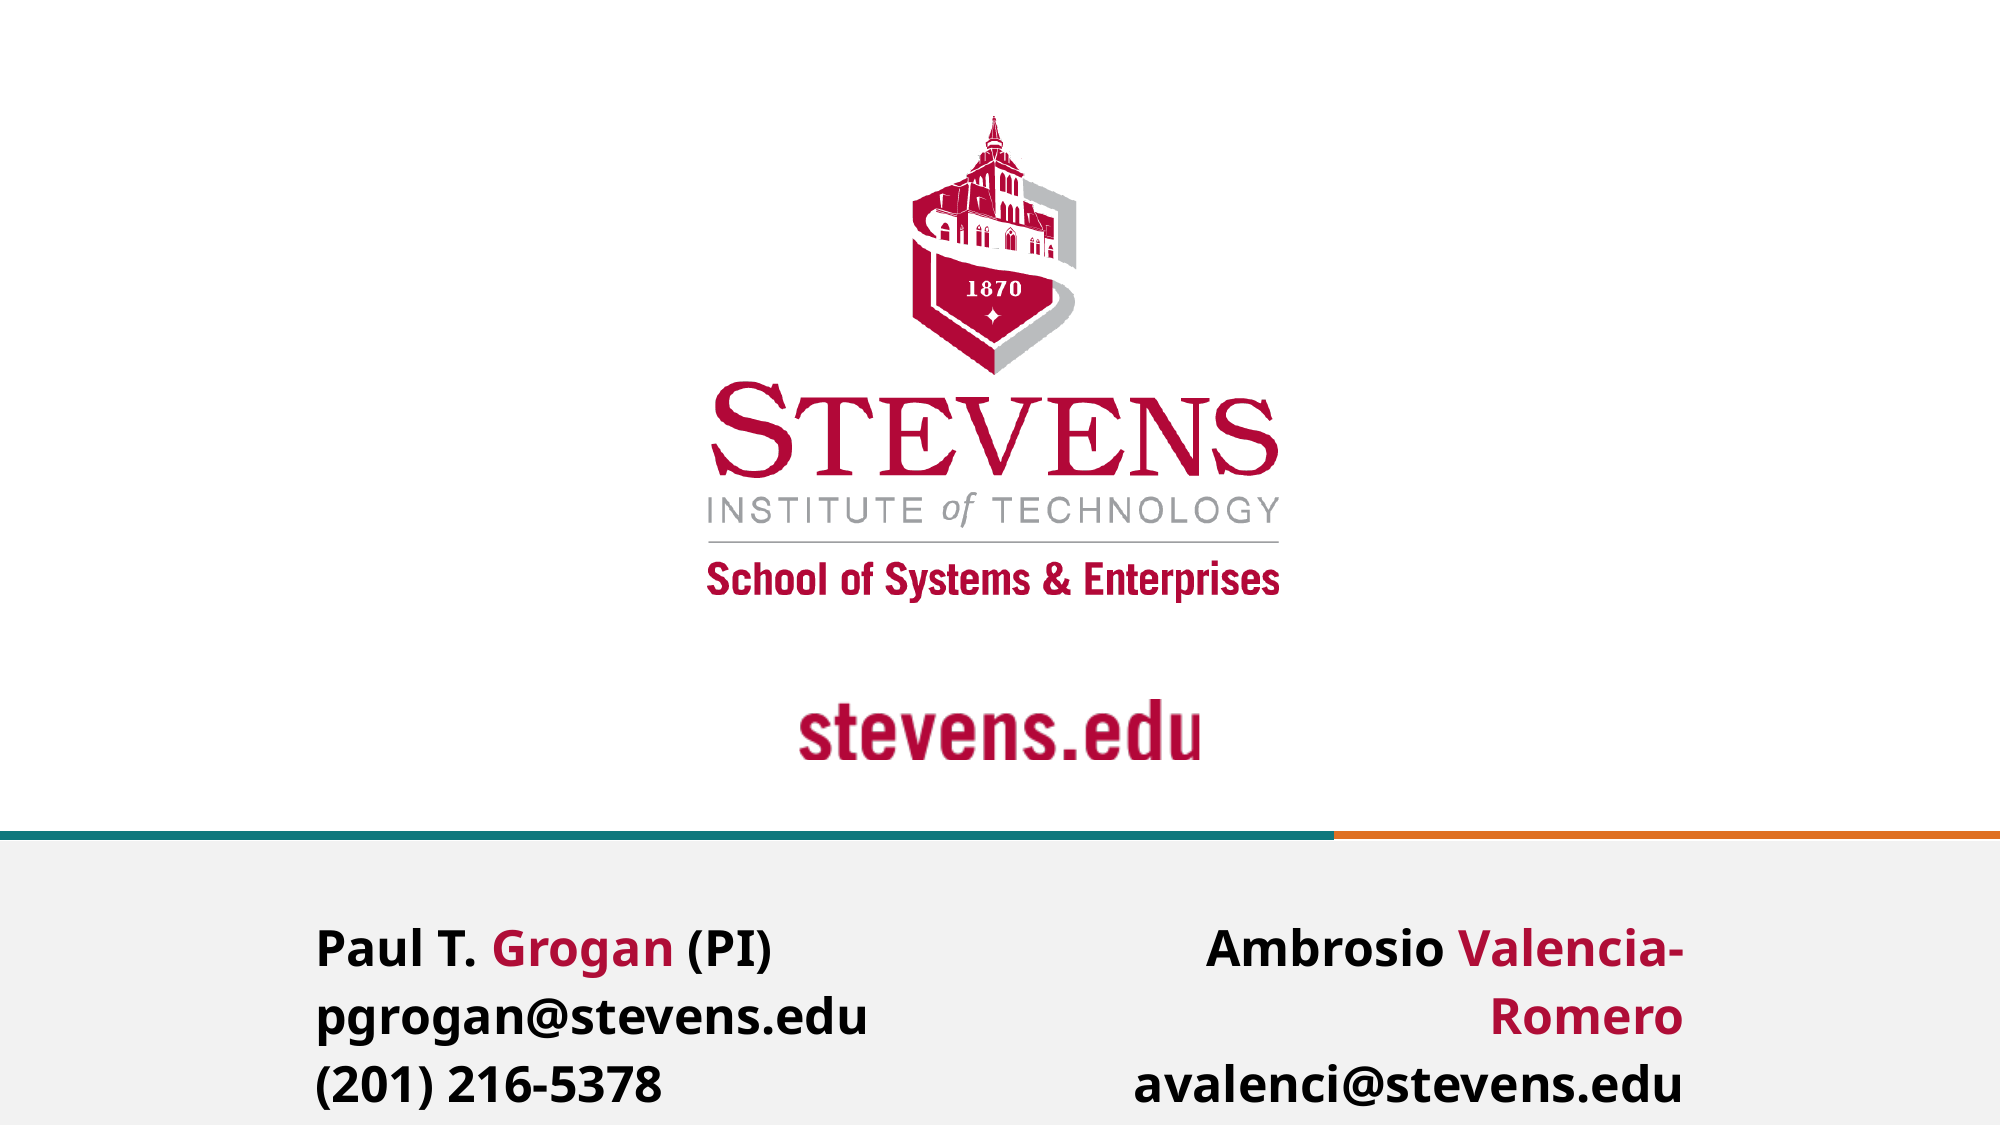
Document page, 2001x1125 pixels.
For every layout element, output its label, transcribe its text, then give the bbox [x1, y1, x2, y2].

table_header Paul T. Grogan (PI) pgrogan@stevens.edu (201) 216-5378 [300, 905, 1000, 1125]
table_header Ambrosio Valencia-Romero avalenci@stevens.edu (201) 989-7160 [1000, 905, 1700, 1125]
picture [707, 116, 1279, 603]
